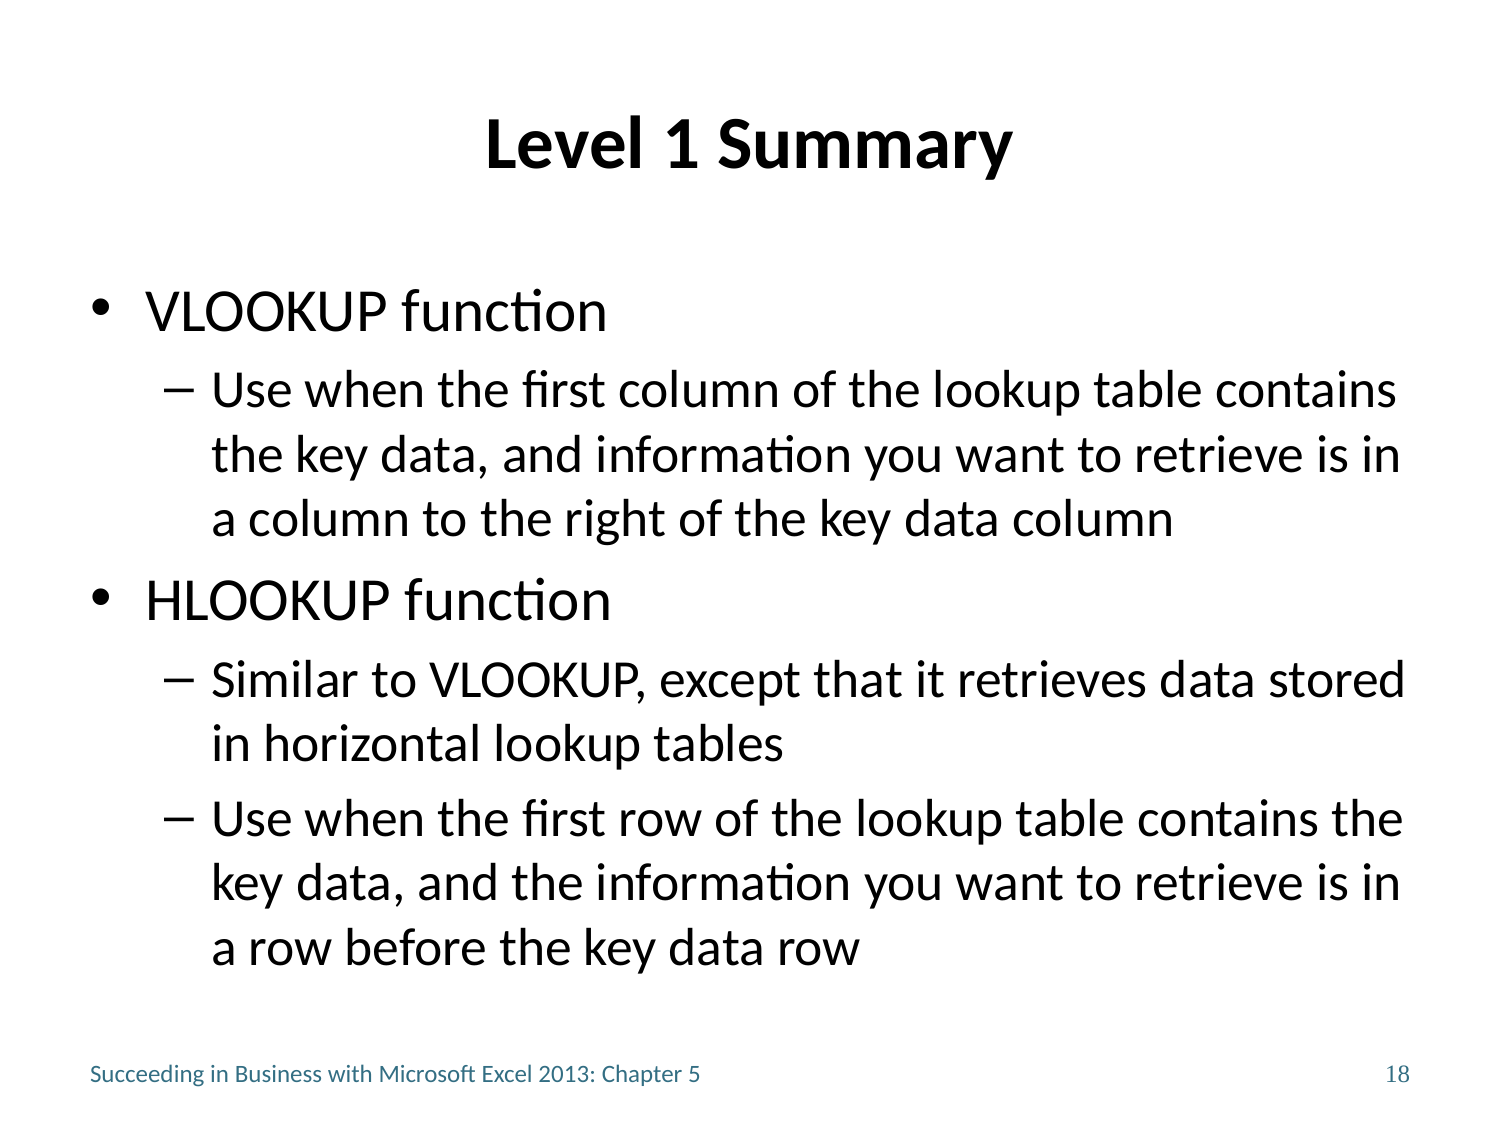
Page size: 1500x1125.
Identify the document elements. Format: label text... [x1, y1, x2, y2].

footer Succeeding in Business with Microsoft Excel 2013: Chapter 5 [75, 1042, 963, 1103]
title Level 1 Summary [75, 45, 1425, 233]
slide_number 18 [1074, 1042, 1425, 1103]
list VLOOKUP function Use when the first column of the lookup table contains the key data, and information you want to retrieve is in a column to the right of the key data column HLOOKUP function Similar to VLOOKUP, except that it retrieves data stored in horizontal lookup tables Use when the first row of the lookup table contains the key data, and the information you want to retrieve is in a row before the key data row [75, 262, 1425, 1005]
